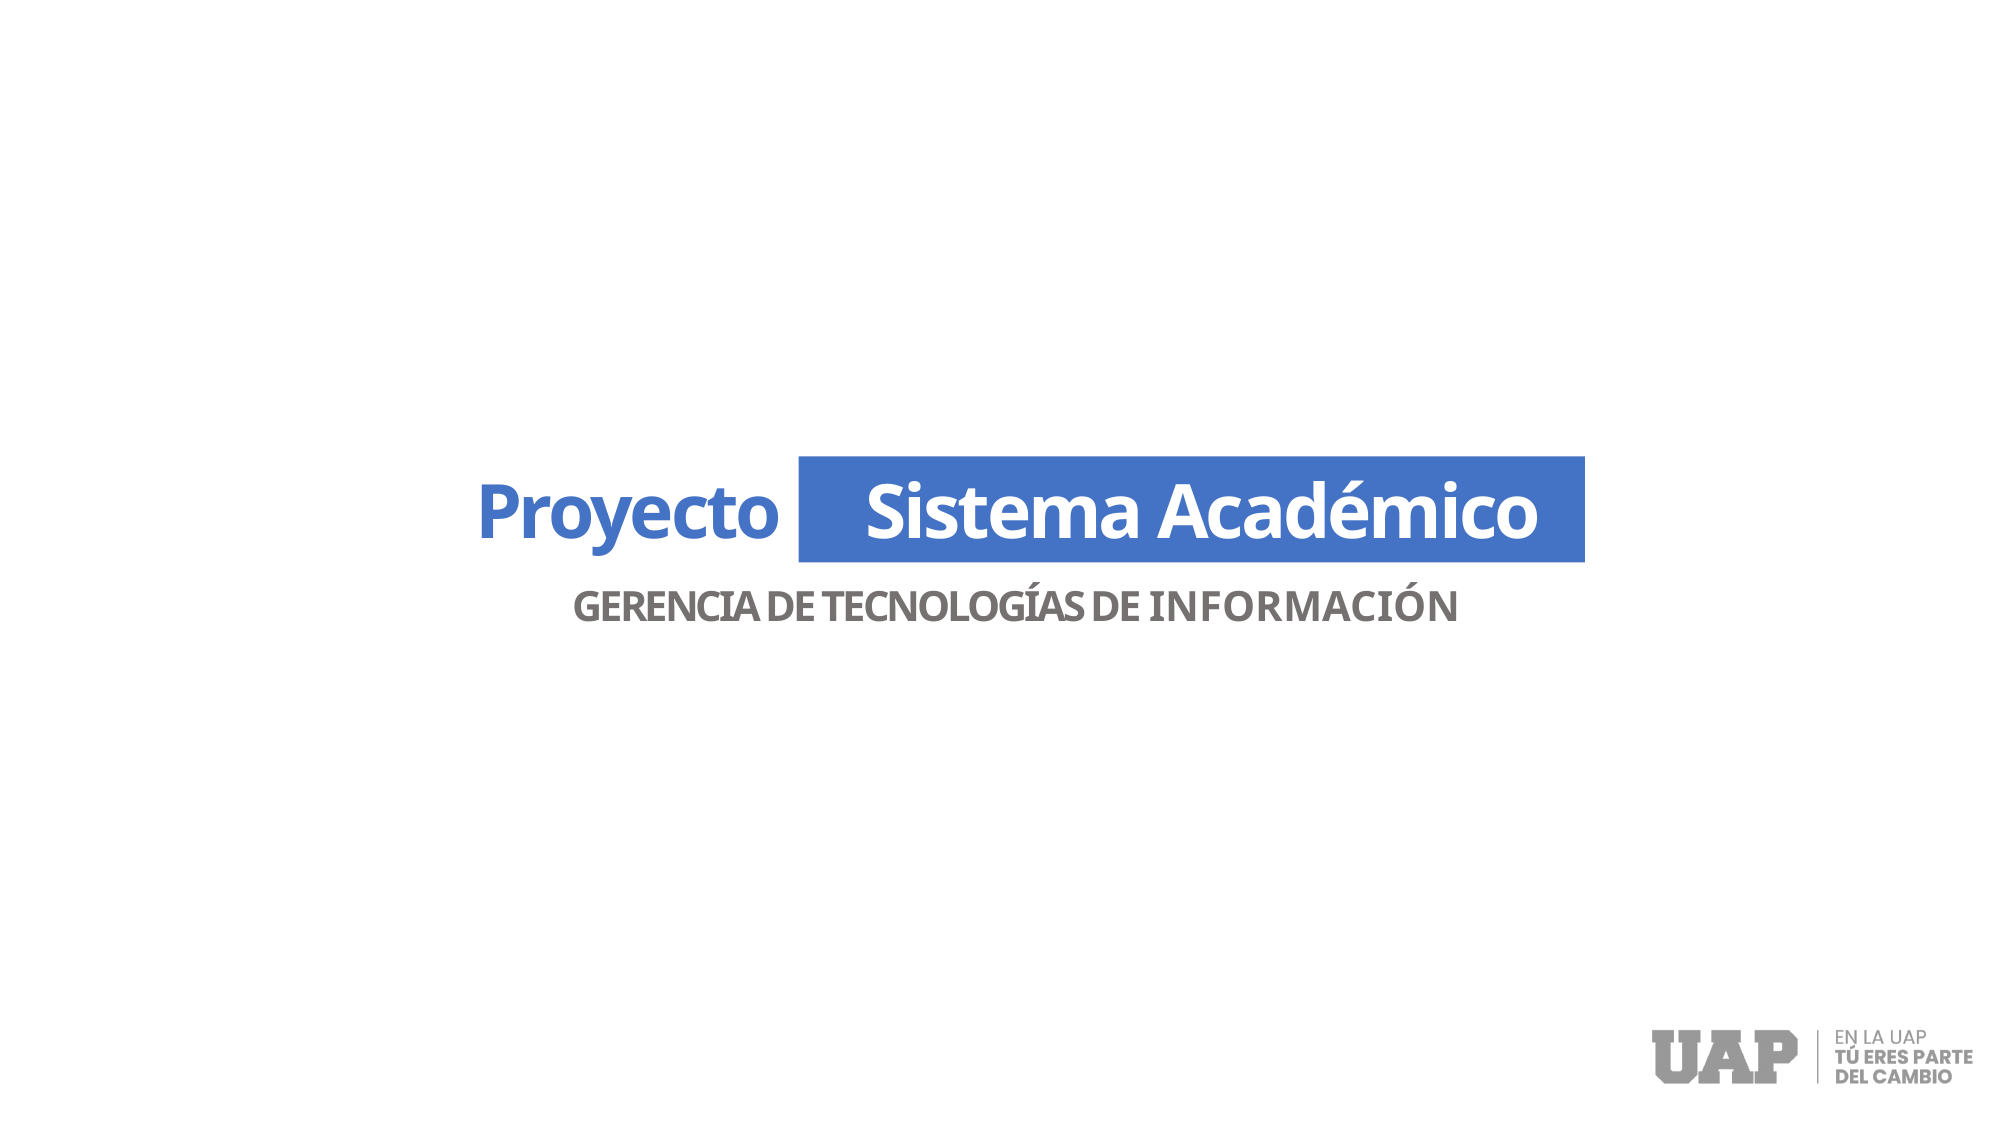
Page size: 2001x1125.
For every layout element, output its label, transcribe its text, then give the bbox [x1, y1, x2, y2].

picture [1646, 1021, 1986, 1088]
text_box GERENCIA DE TECNOLOGÍAS DE INFORMACIÓN [557, 572, 2000, 638]
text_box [460, 456, 1585, 563]
